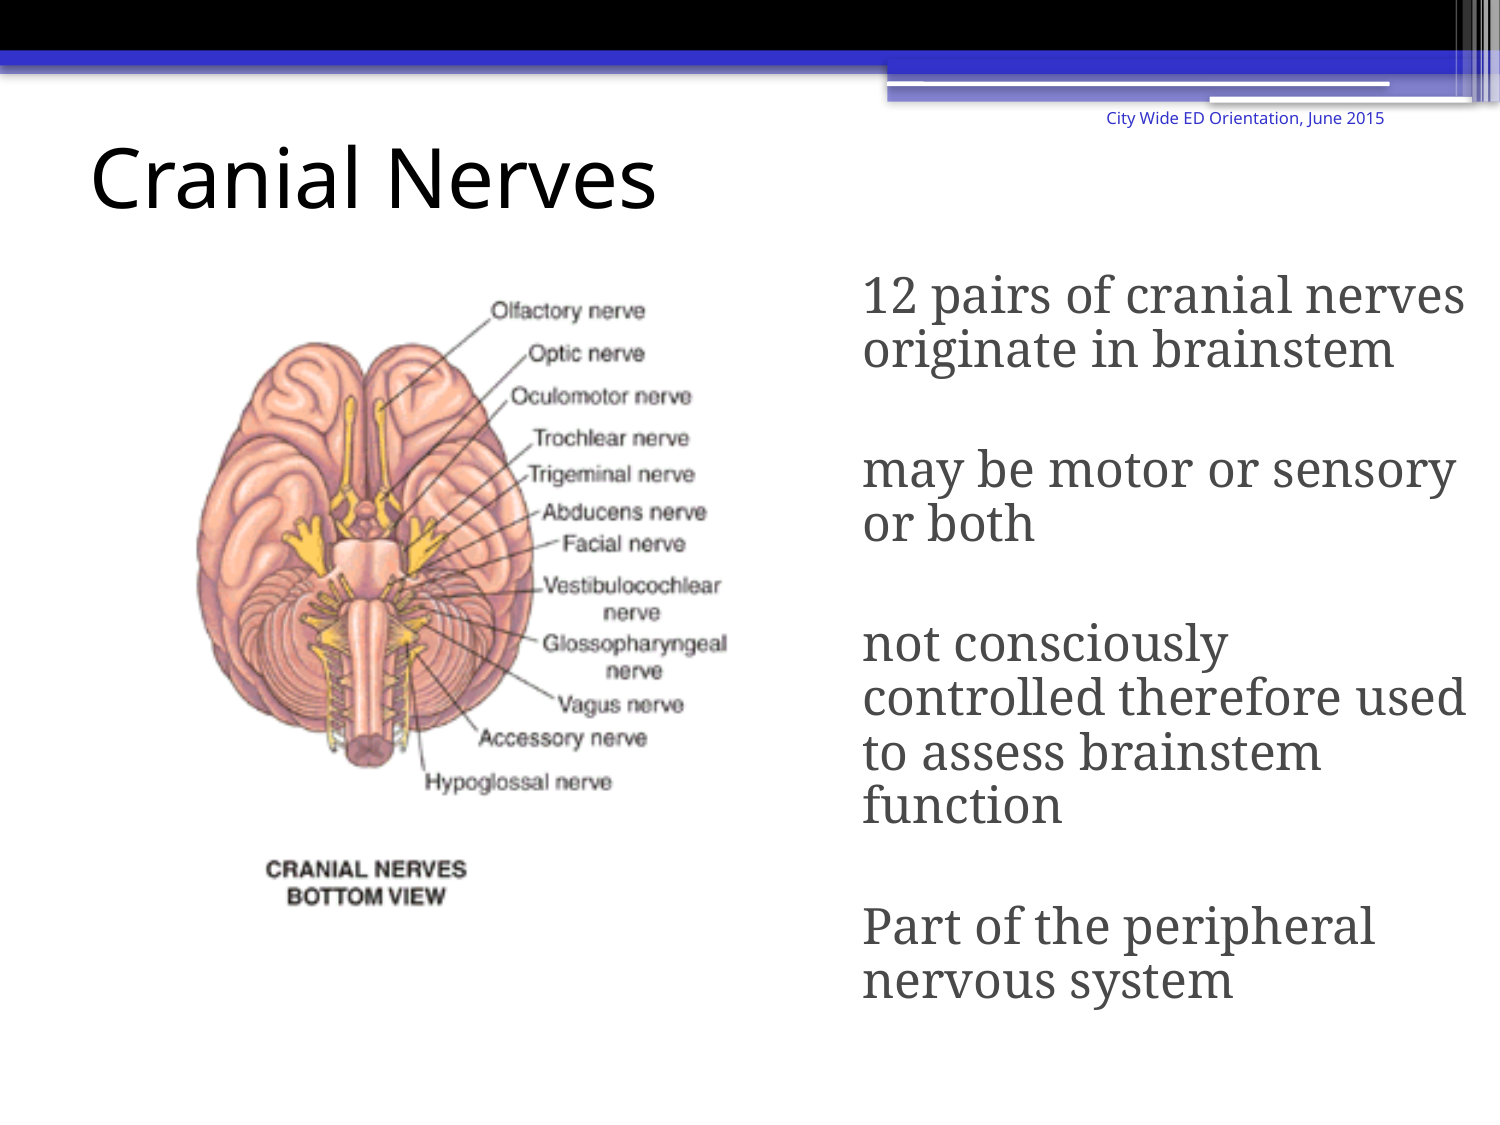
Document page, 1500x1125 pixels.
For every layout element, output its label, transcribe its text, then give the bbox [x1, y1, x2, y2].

footer City Wide ED Orientation, June 2015 [862, 100, 1400, 176]
title Cranial Nerves [75, 87, 1425, 263]
list 12 pairs of cranial nerves originate in brainstem may be motor or sensory or both not consciously controlled therefore used to assess brainstem function Part of the peripheral nervous system [787, 262, 1500, 925]
picture [124, 237, 749, 951]
